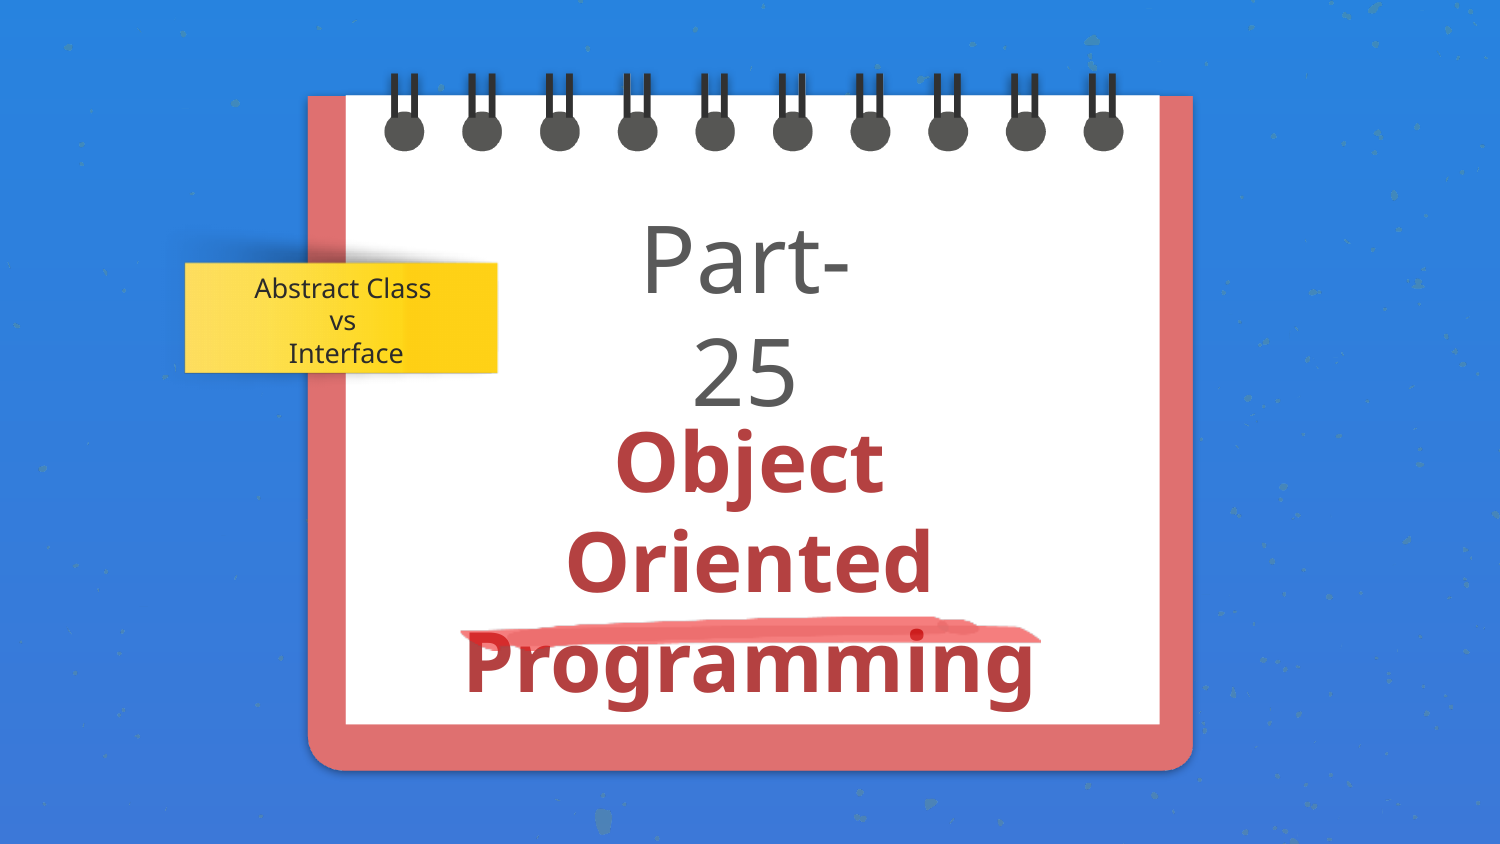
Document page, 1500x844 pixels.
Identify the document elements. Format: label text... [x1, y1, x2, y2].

picture [130, 73, 1193, 771]
title Object Oriented Programming [438, 394, 1062, 529]
title Part-25 [573, 230, 918, 395]
